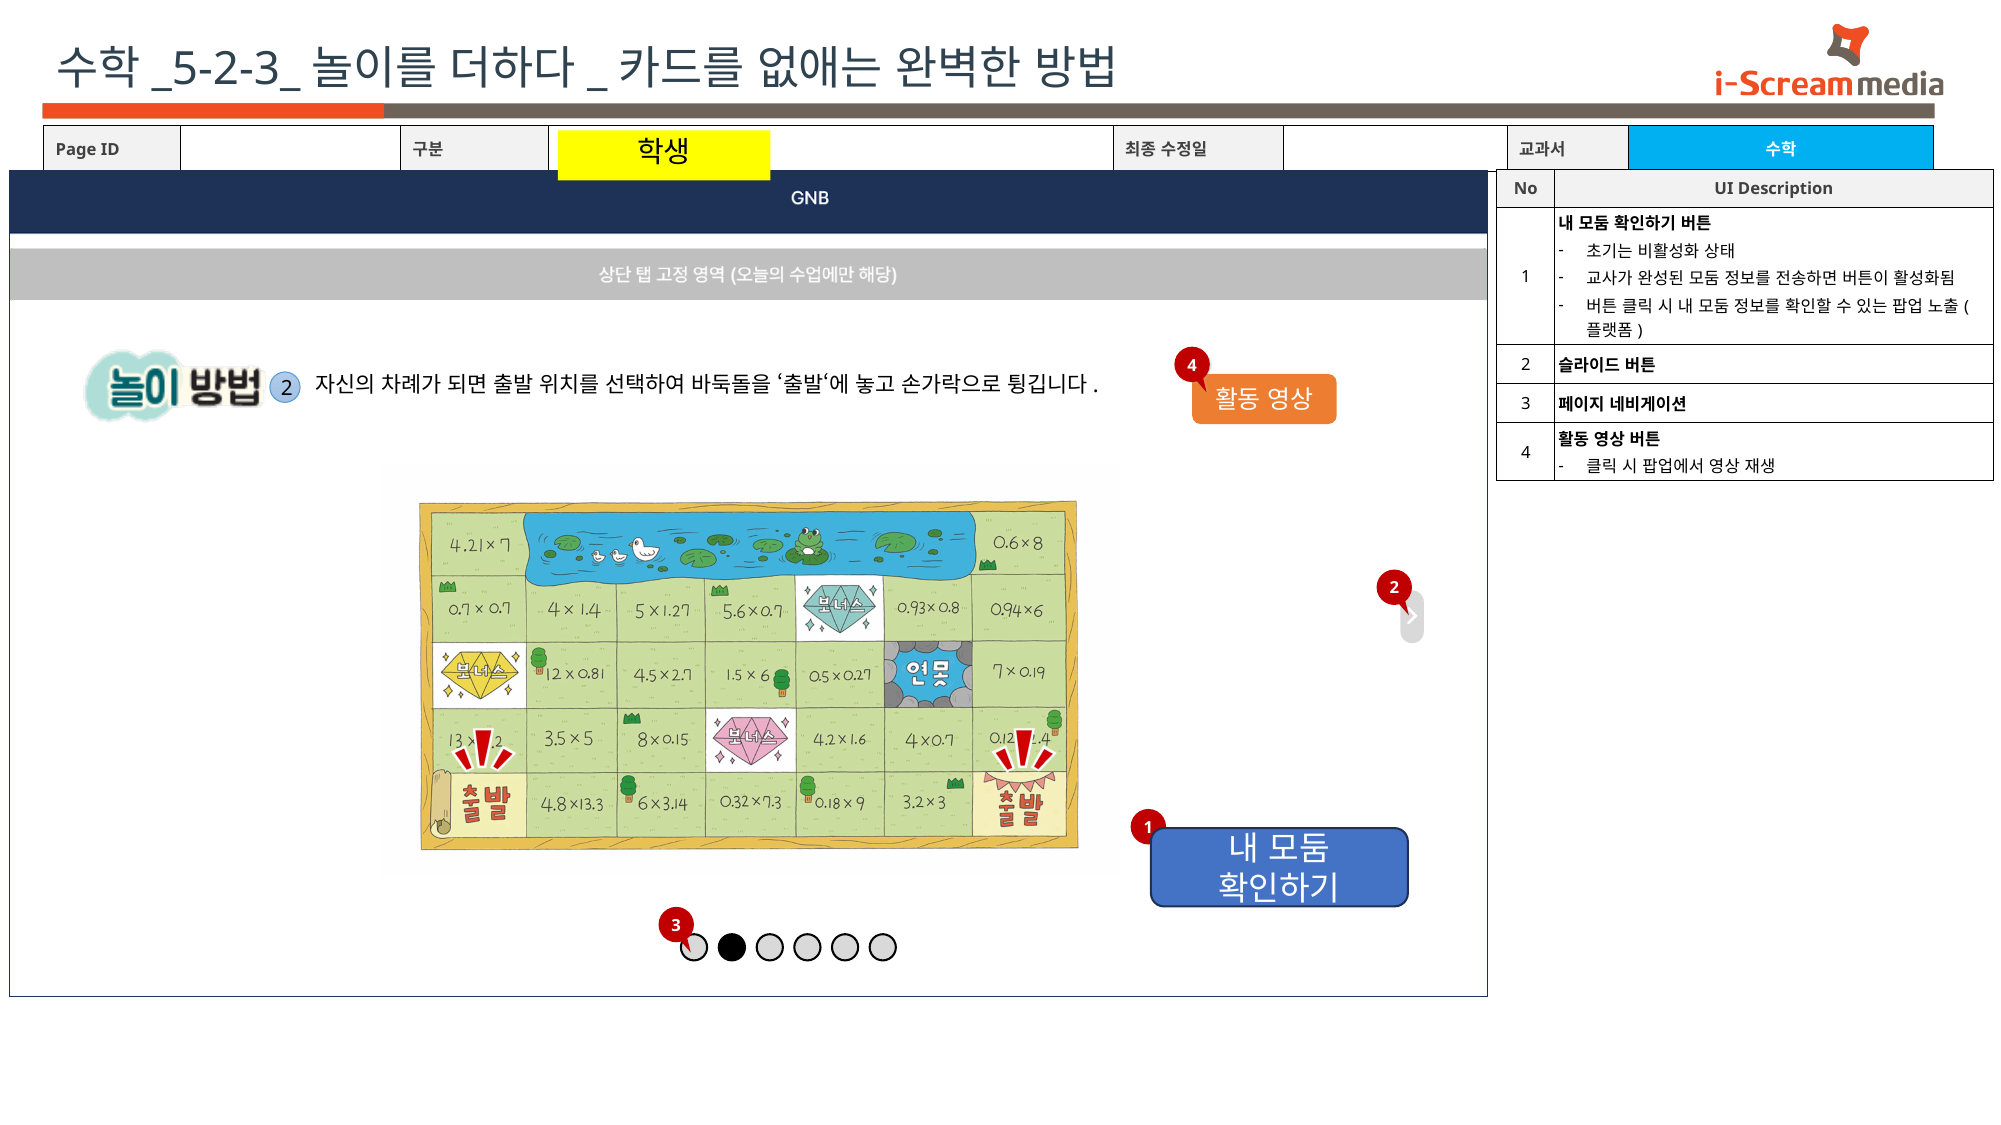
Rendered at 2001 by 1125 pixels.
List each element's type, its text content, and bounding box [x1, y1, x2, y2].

text_box 내 모둠 확인하기 [1149, 827, 1409, 908]
table_header UI Description [1555, 170, 1993, 207]
text_box 4 [1175, 345, 1209, 356]
text_box 1 [1129, 807, 1168, 846]
table_cell 4 [1497, 423, 1554, 480]
table_cell 활동 영상 버튼 클릭 시 팝업에서 영상 재생 [1555, 423, 1993, 480]
table_cell 슬라이드 버튼 [1555, 345, 1993, 383]
title 수학_5-2-3_놀이를 더하다_카드를 없애는 완벽한 방법 [41, 44, 1683, 95]
table_cell 내 모둠 확인하기 버튼 초기는 비활성화 상태 교사가 완성된 모둠 정보를 전송하면 버튼이 활성화됨 버튼 클릭 시 내 모둠 정보를 확인할 수 있는 팝업 노출(플랫폼) [1555, 208, 1993, 344]
text_box 학생 [557, 130, 771, 181]
text_box 활동 영상 [1191, 403, 1338, 426]
text_box 2 [1375, 568, 1414, 607]
table_header No [1497, 170, 1554, 207]
picture [10, 171, 1487, 996]
table_cell 2 [1497, 345, 1554, 383]
table_cell 1 [1497, 208, 1554, 344]
text_box 3 [657, 905, 695, 944]
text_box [269, 356, 1463, 403]
picture [1715, 23, 1944, 96]
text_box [680, 934, 896, 961]
table_cell 페이지 네비게이션 [1555, 384, 1993, 422]
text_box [1400, 590, 1424, 644]
table_cell 3 [1497, 384, 1554, 422]
